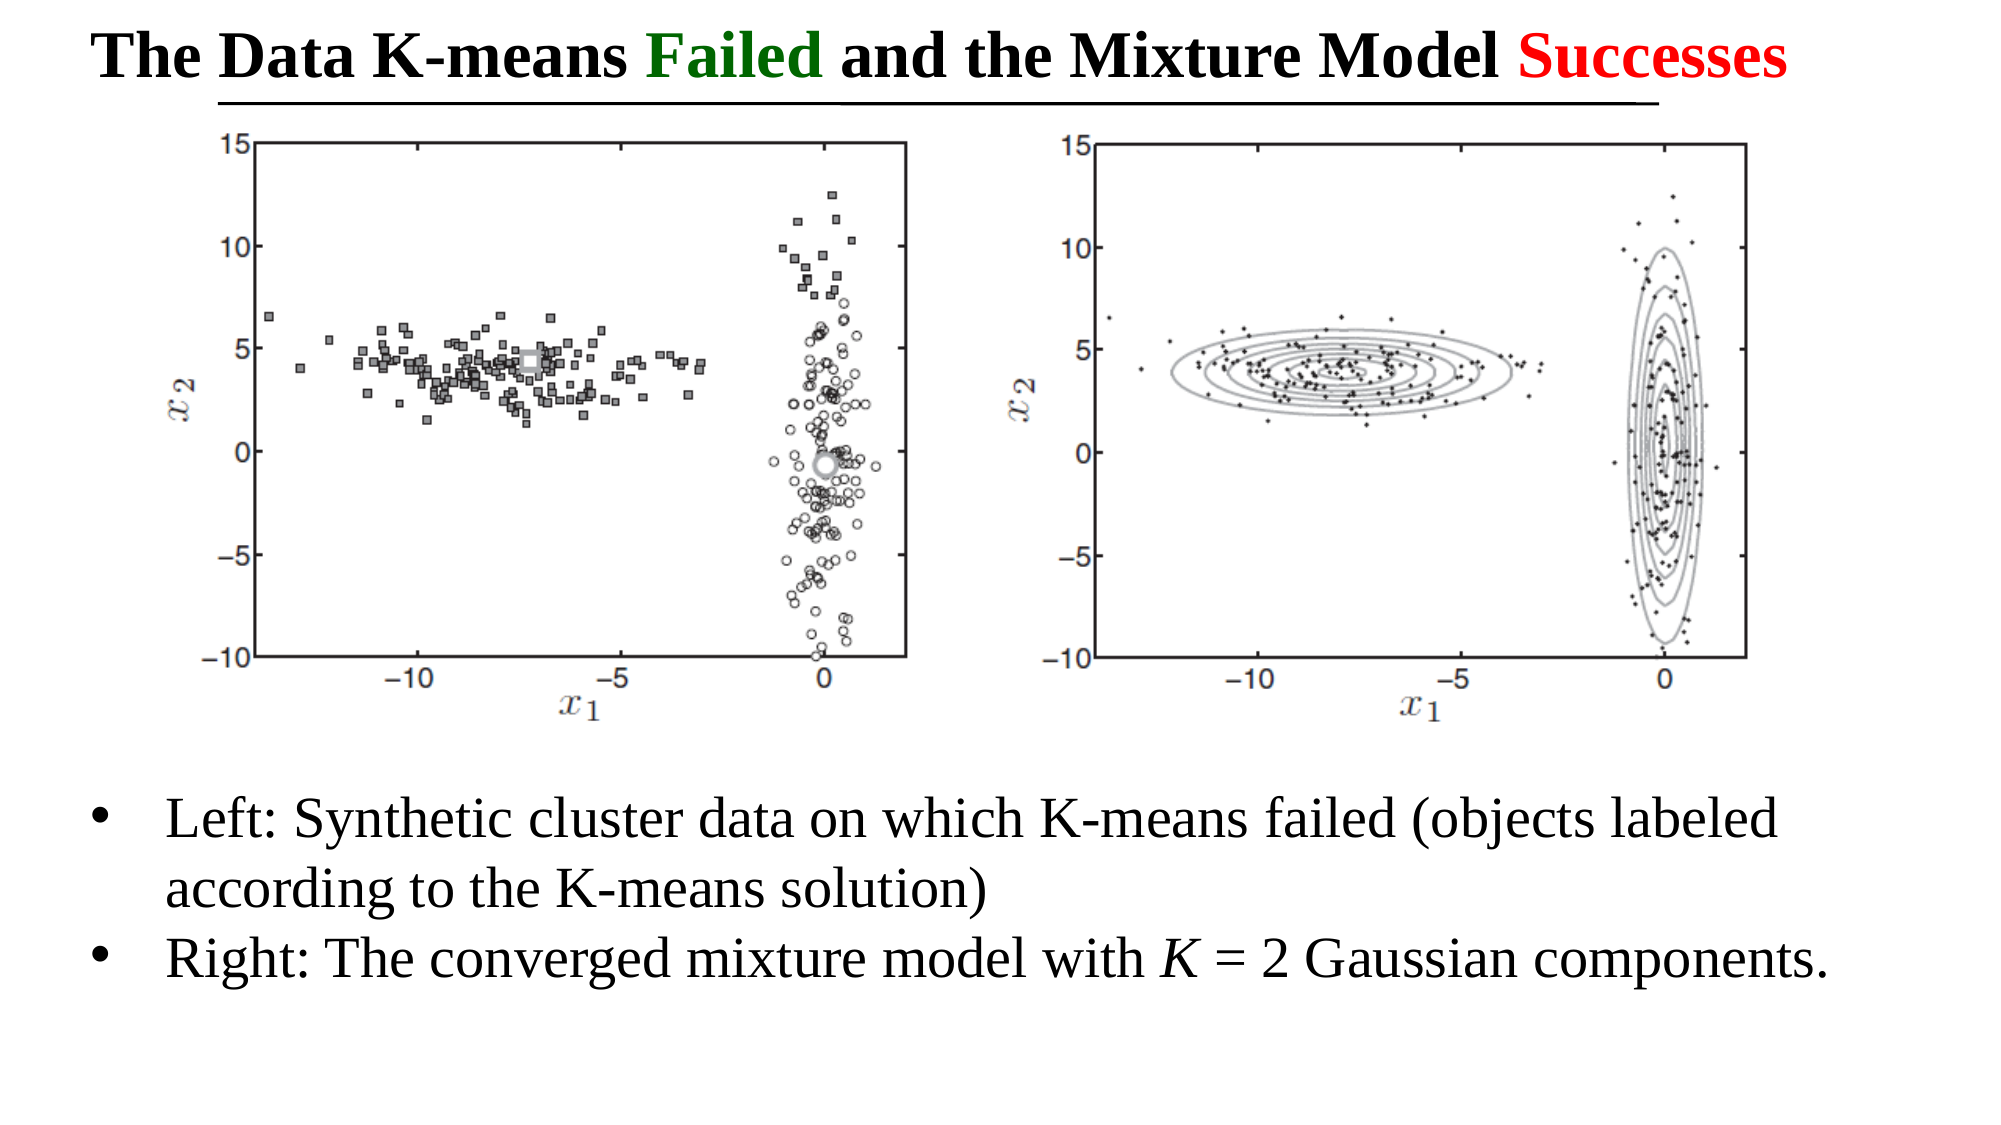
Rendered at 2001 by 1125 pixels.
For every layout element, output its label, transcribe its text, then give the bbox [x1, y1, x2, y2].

picture [155, 107, 917, 732]
picture [1000, 107, 1765, 726]
text_box The Data K-means Failed and the Mixture Model Successes [75, 3, 2000, 99]
text_box Left: Synthetic cluster data on which K-means failed (objects labeled according to the K-means solution) Right: The converged mixture model with K = 2 Gaussian components. [75, 771, 1952, 997]
